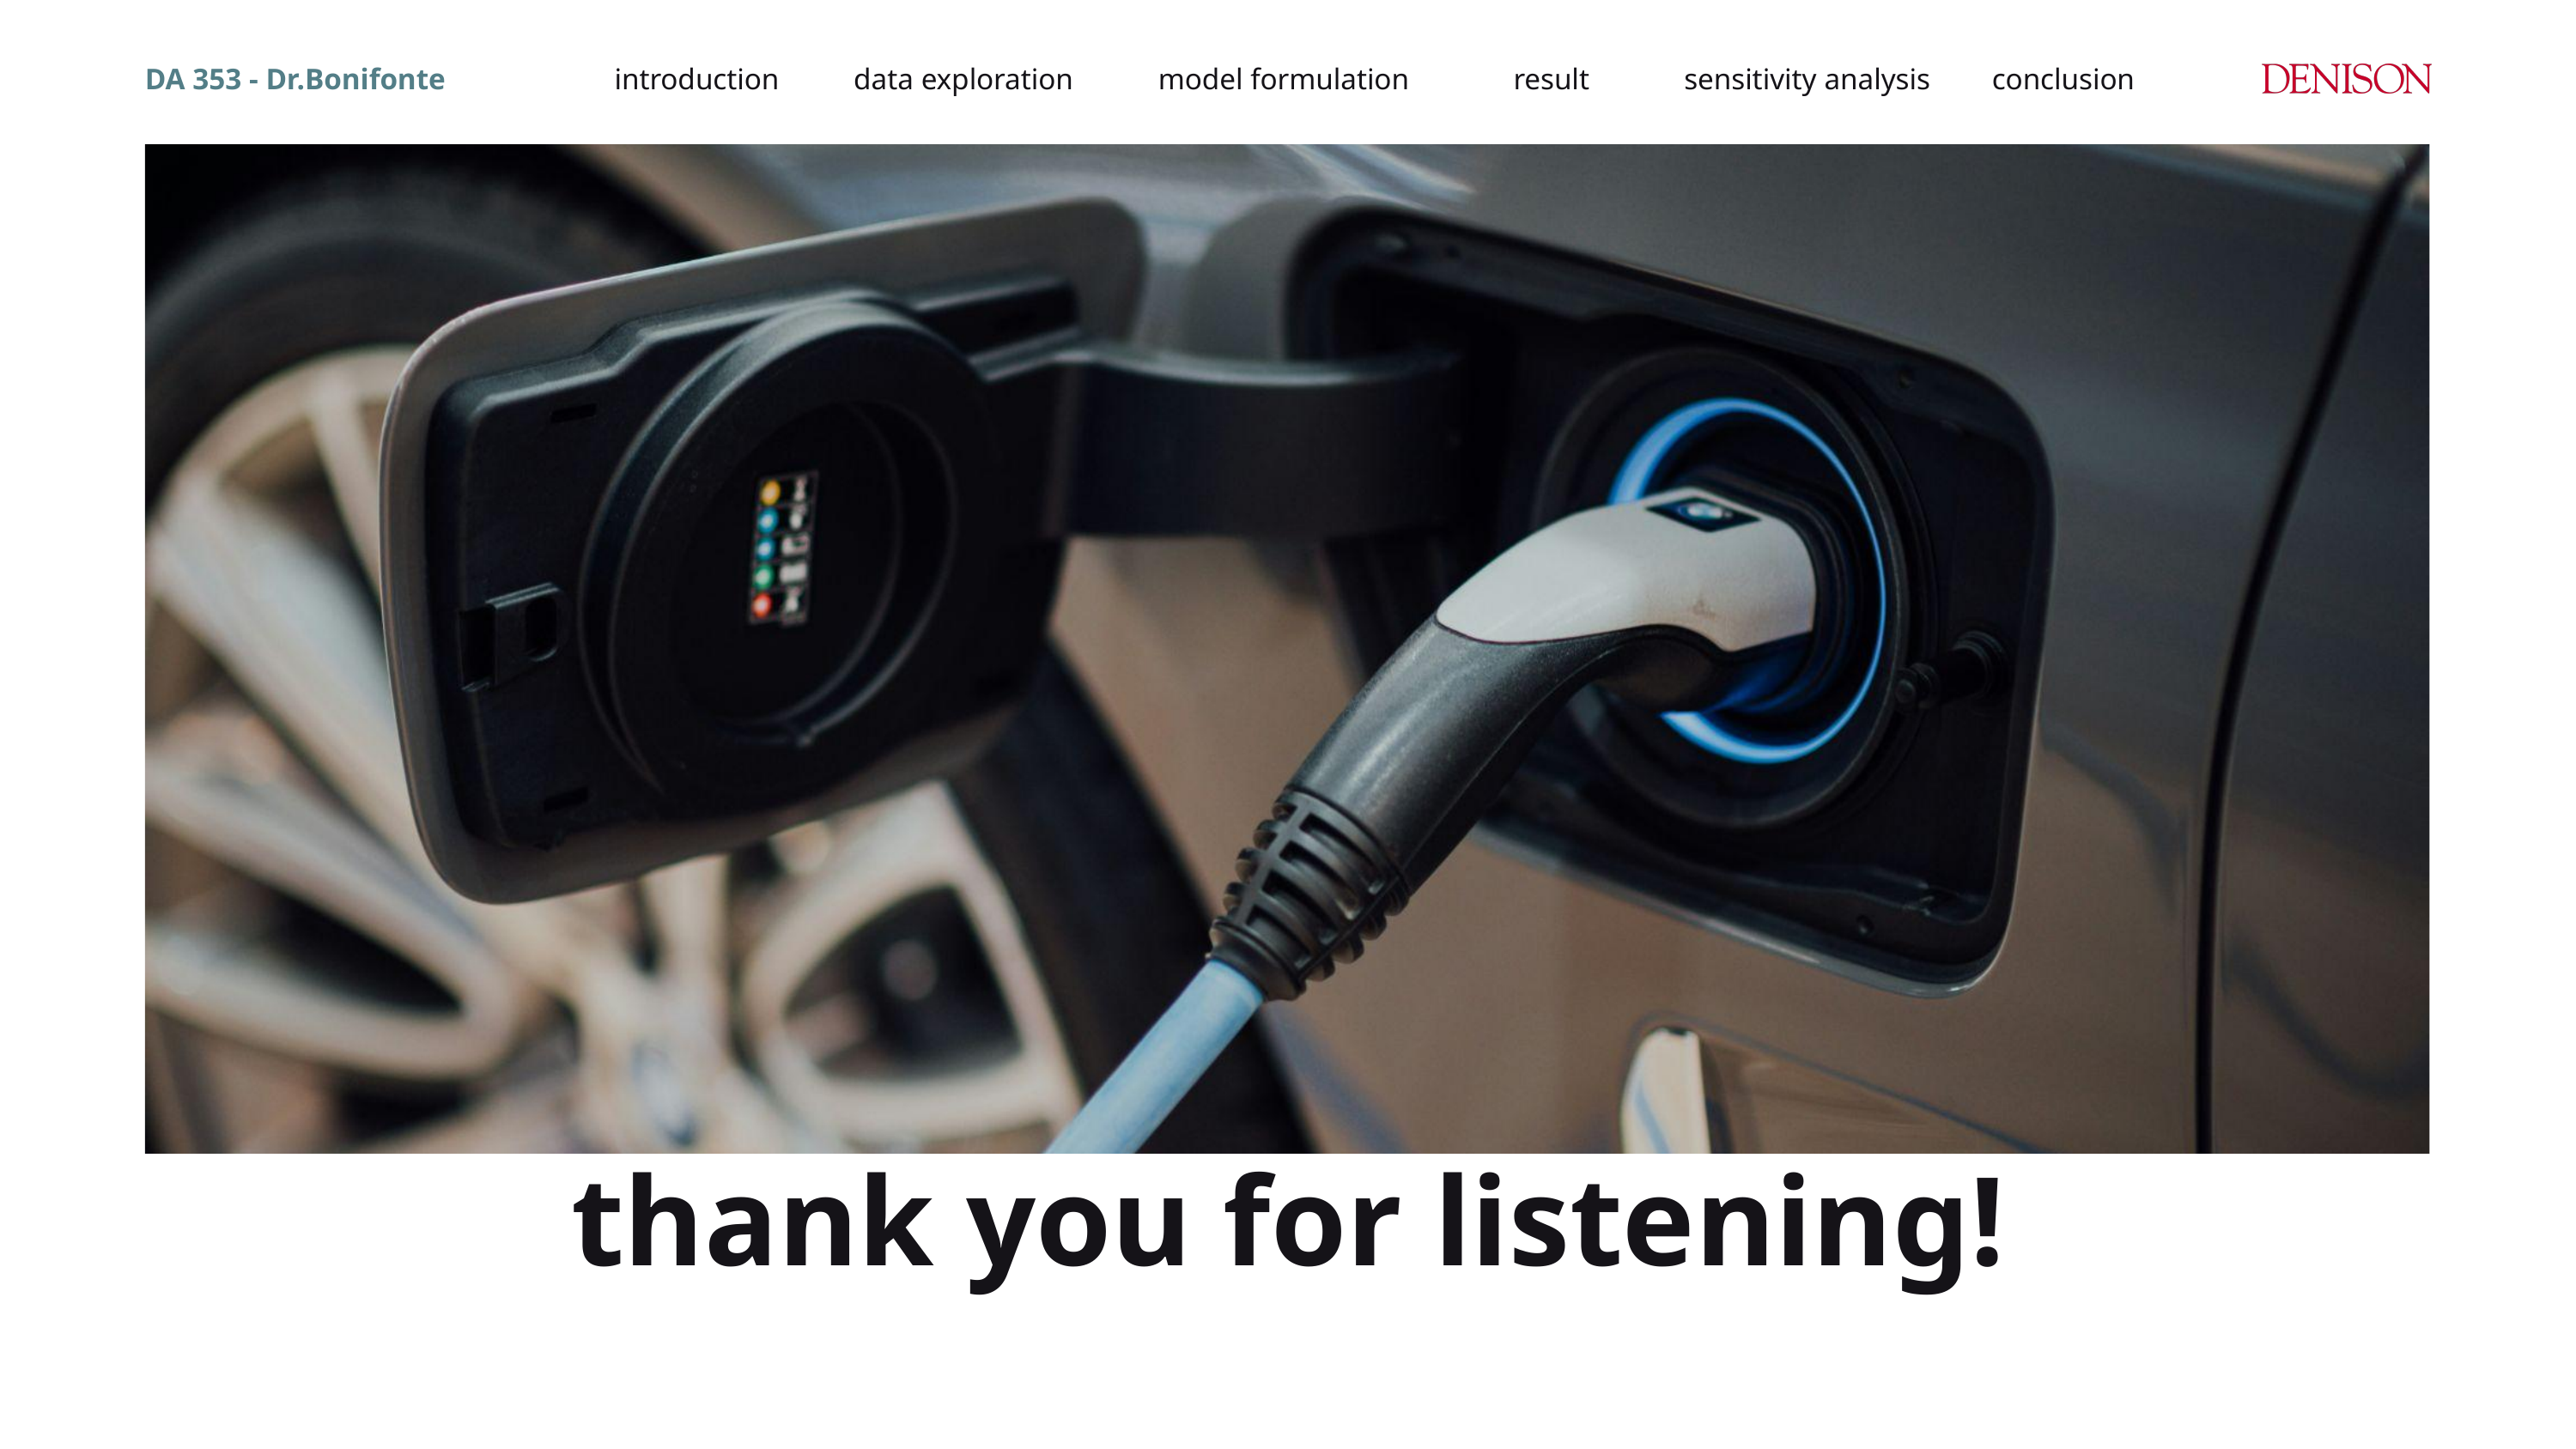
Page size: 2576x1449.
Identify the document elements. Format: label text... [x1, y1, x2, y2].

text_box conclusion [1978, 61, 2148, 96]
text_box thank you for listening! [144, 1171, 2432, 1289]
text_box DA 353 - Dr.Bonifonte [144, 61, 477, 96]
text_box data exploration [826, 61, 1101, 96]
picture [2262, 64, 2432, 94]
picture [144, 144, 2430, 1154]
text_box sensitivity analysis [1659, 61, 1956, 96]
text_box introduction [590, 61, 804, 96]
text_box result [1467, 61, 1637, 96]
text_box model formulation [1124, 61, 1443, 96]
